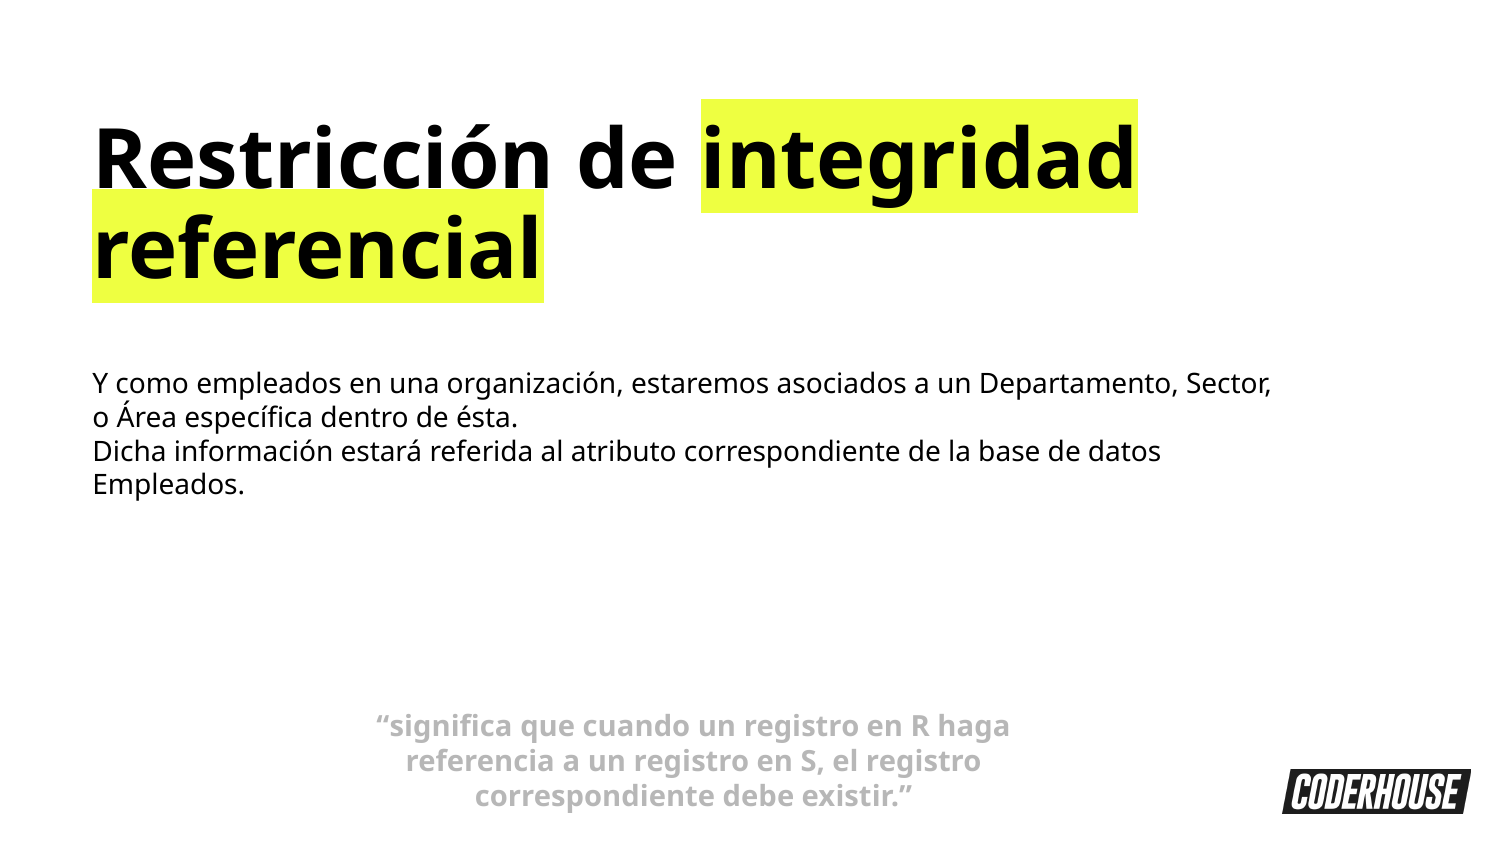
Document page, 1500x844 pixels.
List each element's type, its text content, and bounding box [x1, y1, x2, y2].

text_box Restricción de integridad referencial [77, 101, 1414, 312]
picture [1281, 769, 1471, 814]
text_box “significa que cuando un registro en R haga referencia a un registro en S, el registro correspondiente debe existir.” [292, 692, 1096, 827]
text_box Y como empleados en una organización, estaremos asociados a un Departamento, Sector, o Área específica dentro de ésta. Dicha información estará referida al atributo correspondiente de la base de datos Empleados. [77, 350, 1310, 516]
